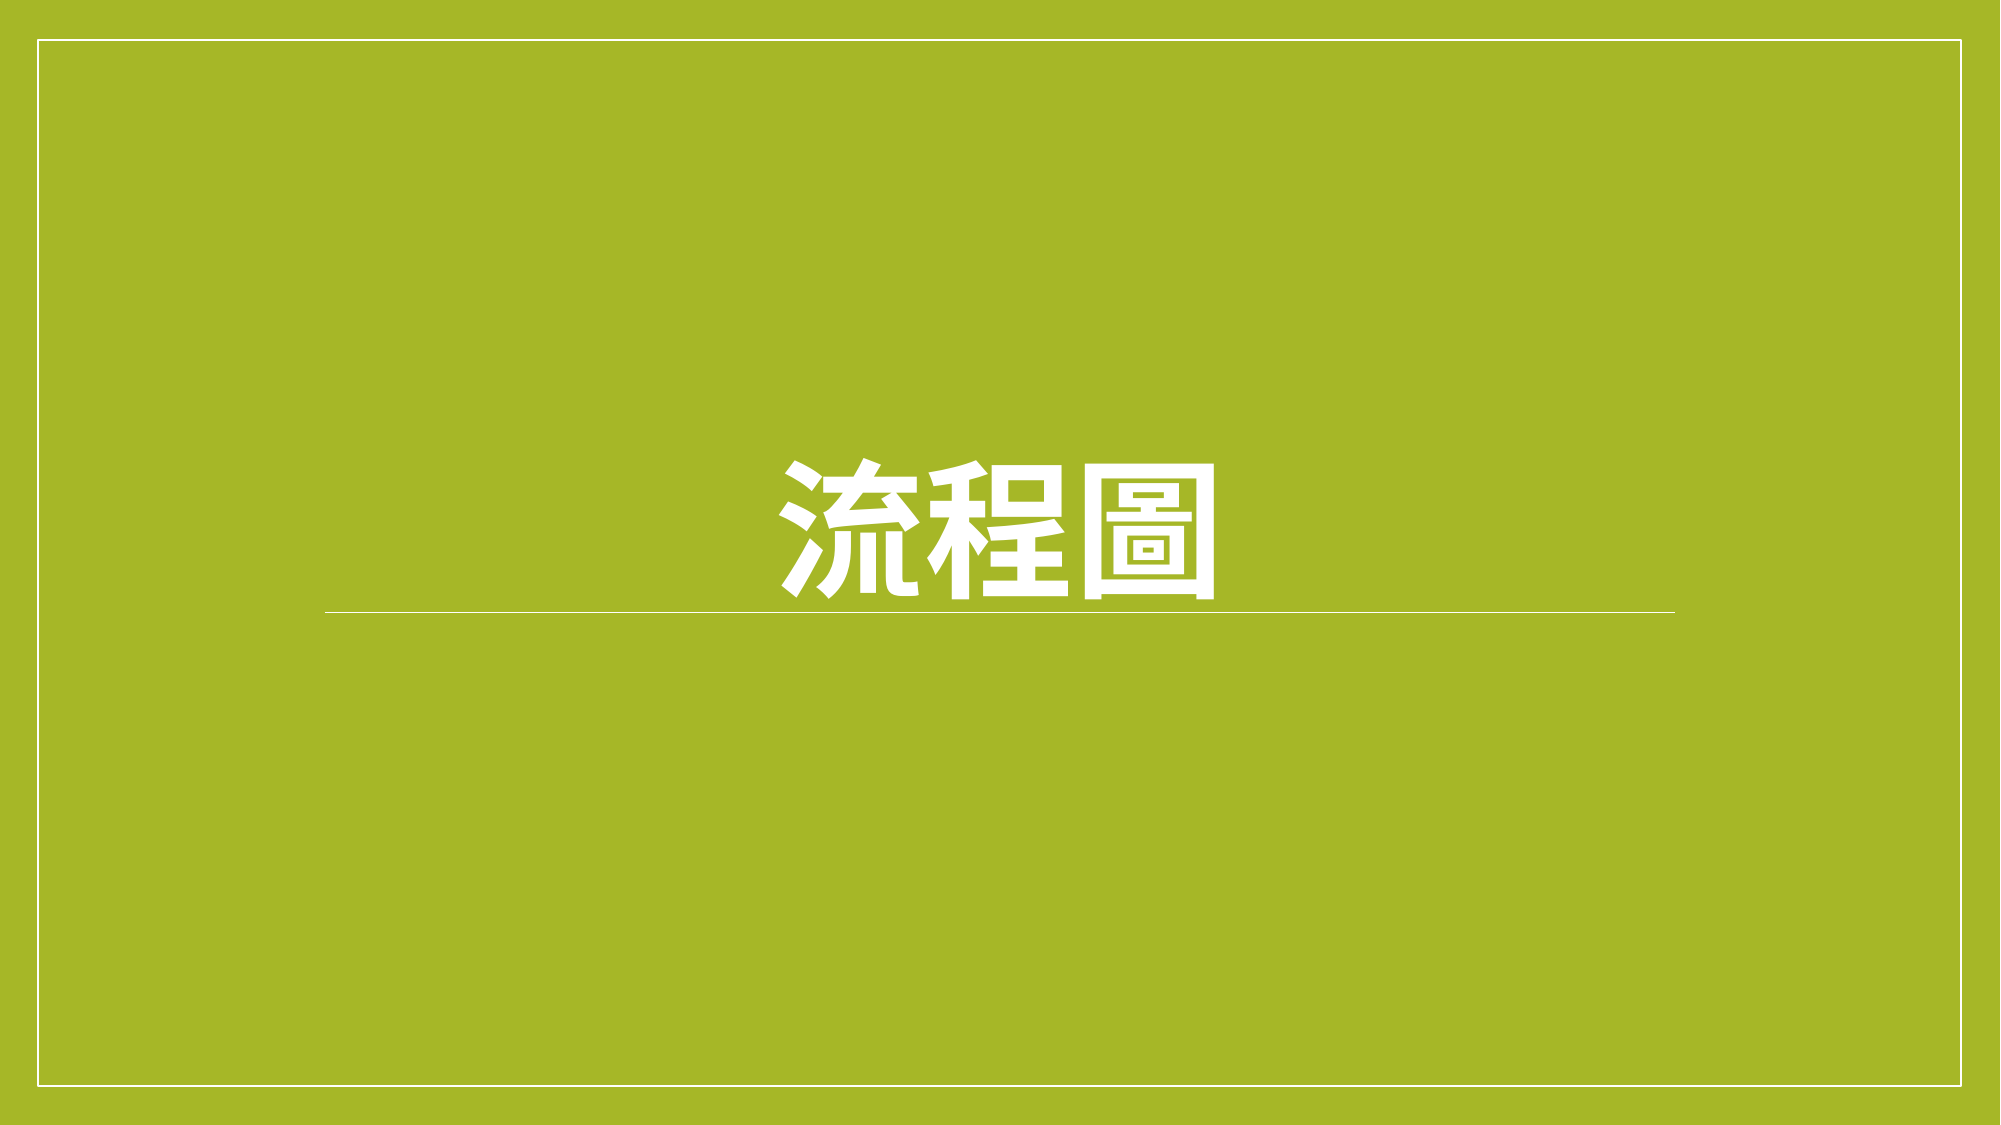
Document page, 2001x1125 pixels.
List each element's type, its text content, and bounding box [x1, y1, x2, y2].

title 流程圖 [182, 144, 1818, 625]
